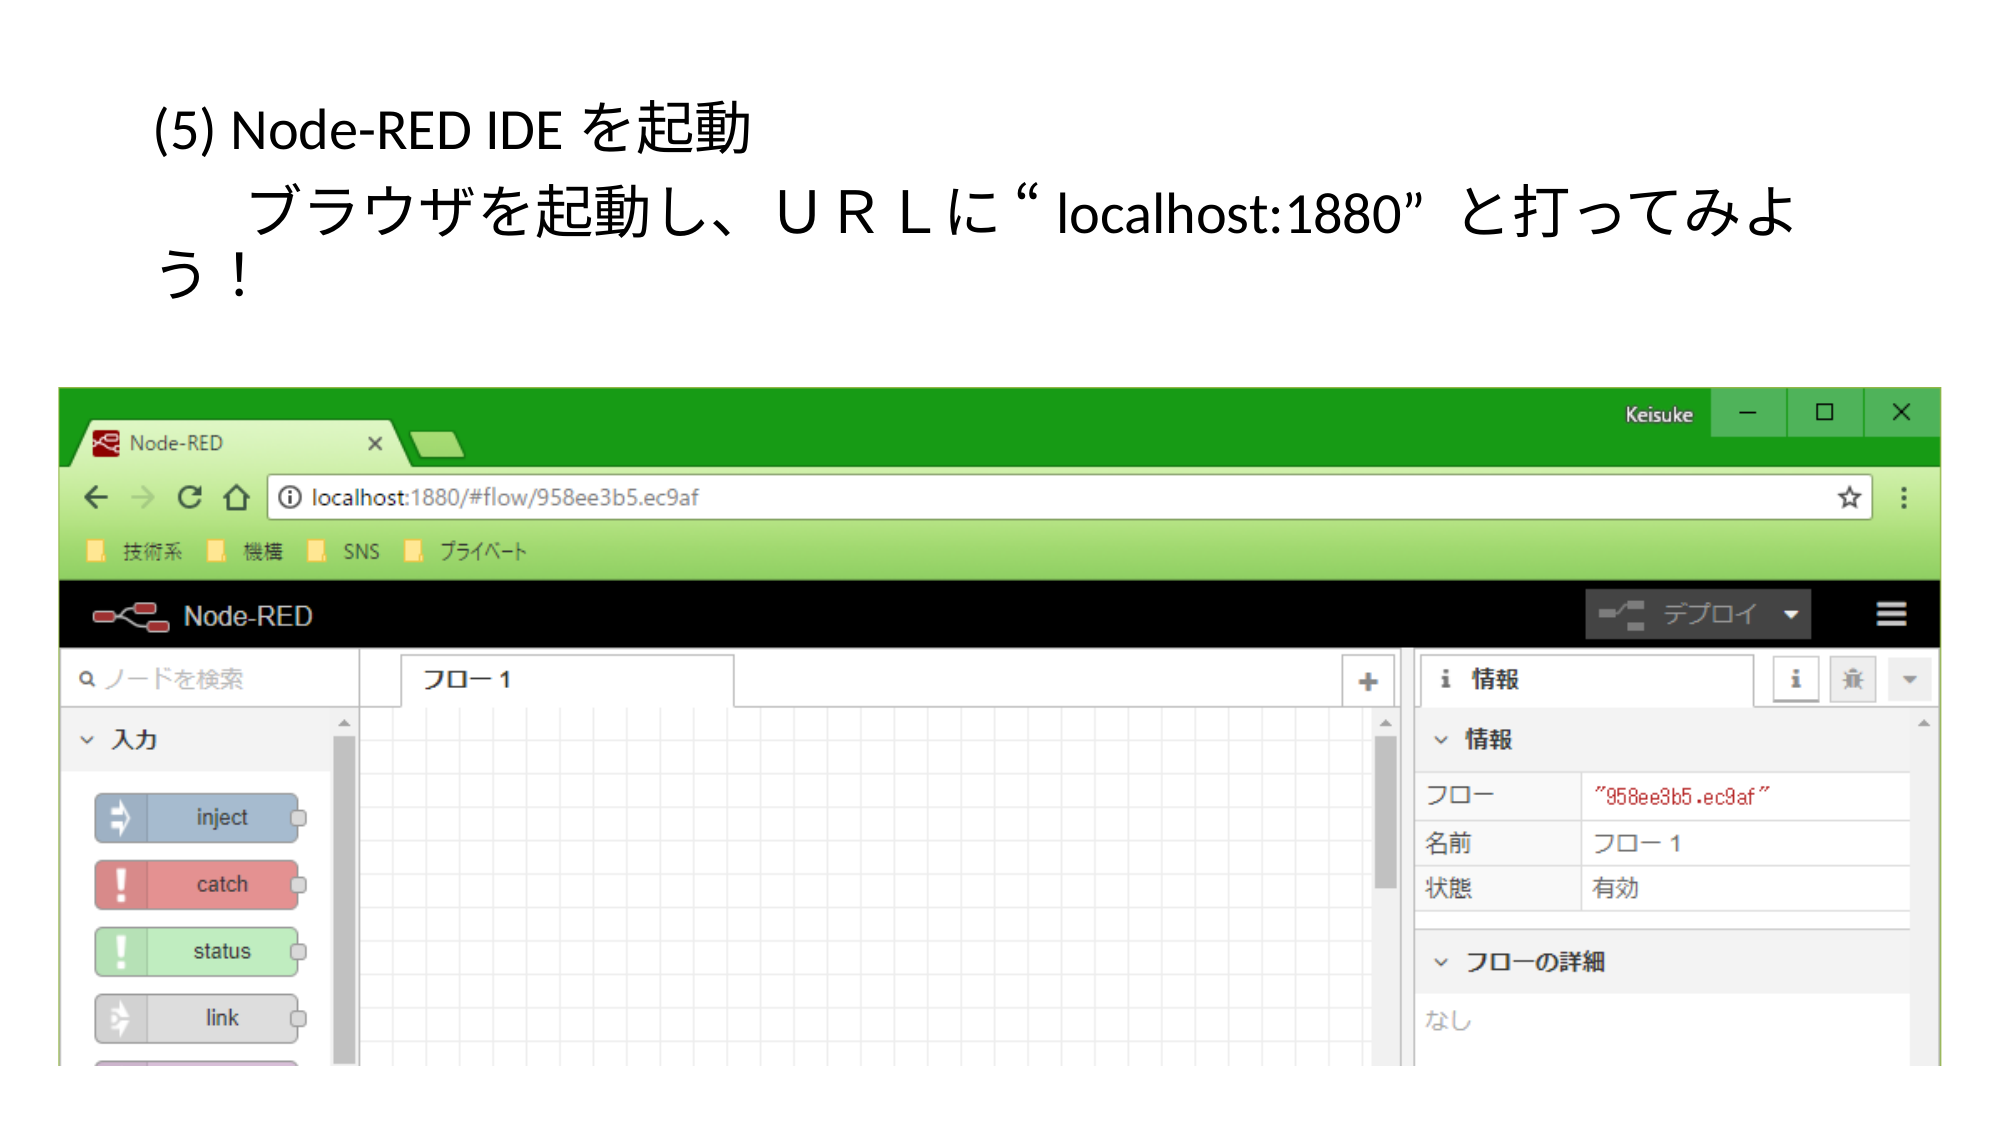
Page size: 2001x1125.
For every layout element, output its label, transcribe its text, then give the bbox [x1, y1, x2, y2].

text_box (5) Node-RED IDEを起動 ブラウザを起動し、ＵＲＬに “localhost:1880” と打ってみよう！ [137, 92, 1863, 387]
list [58, 387, 1942, 1066]
